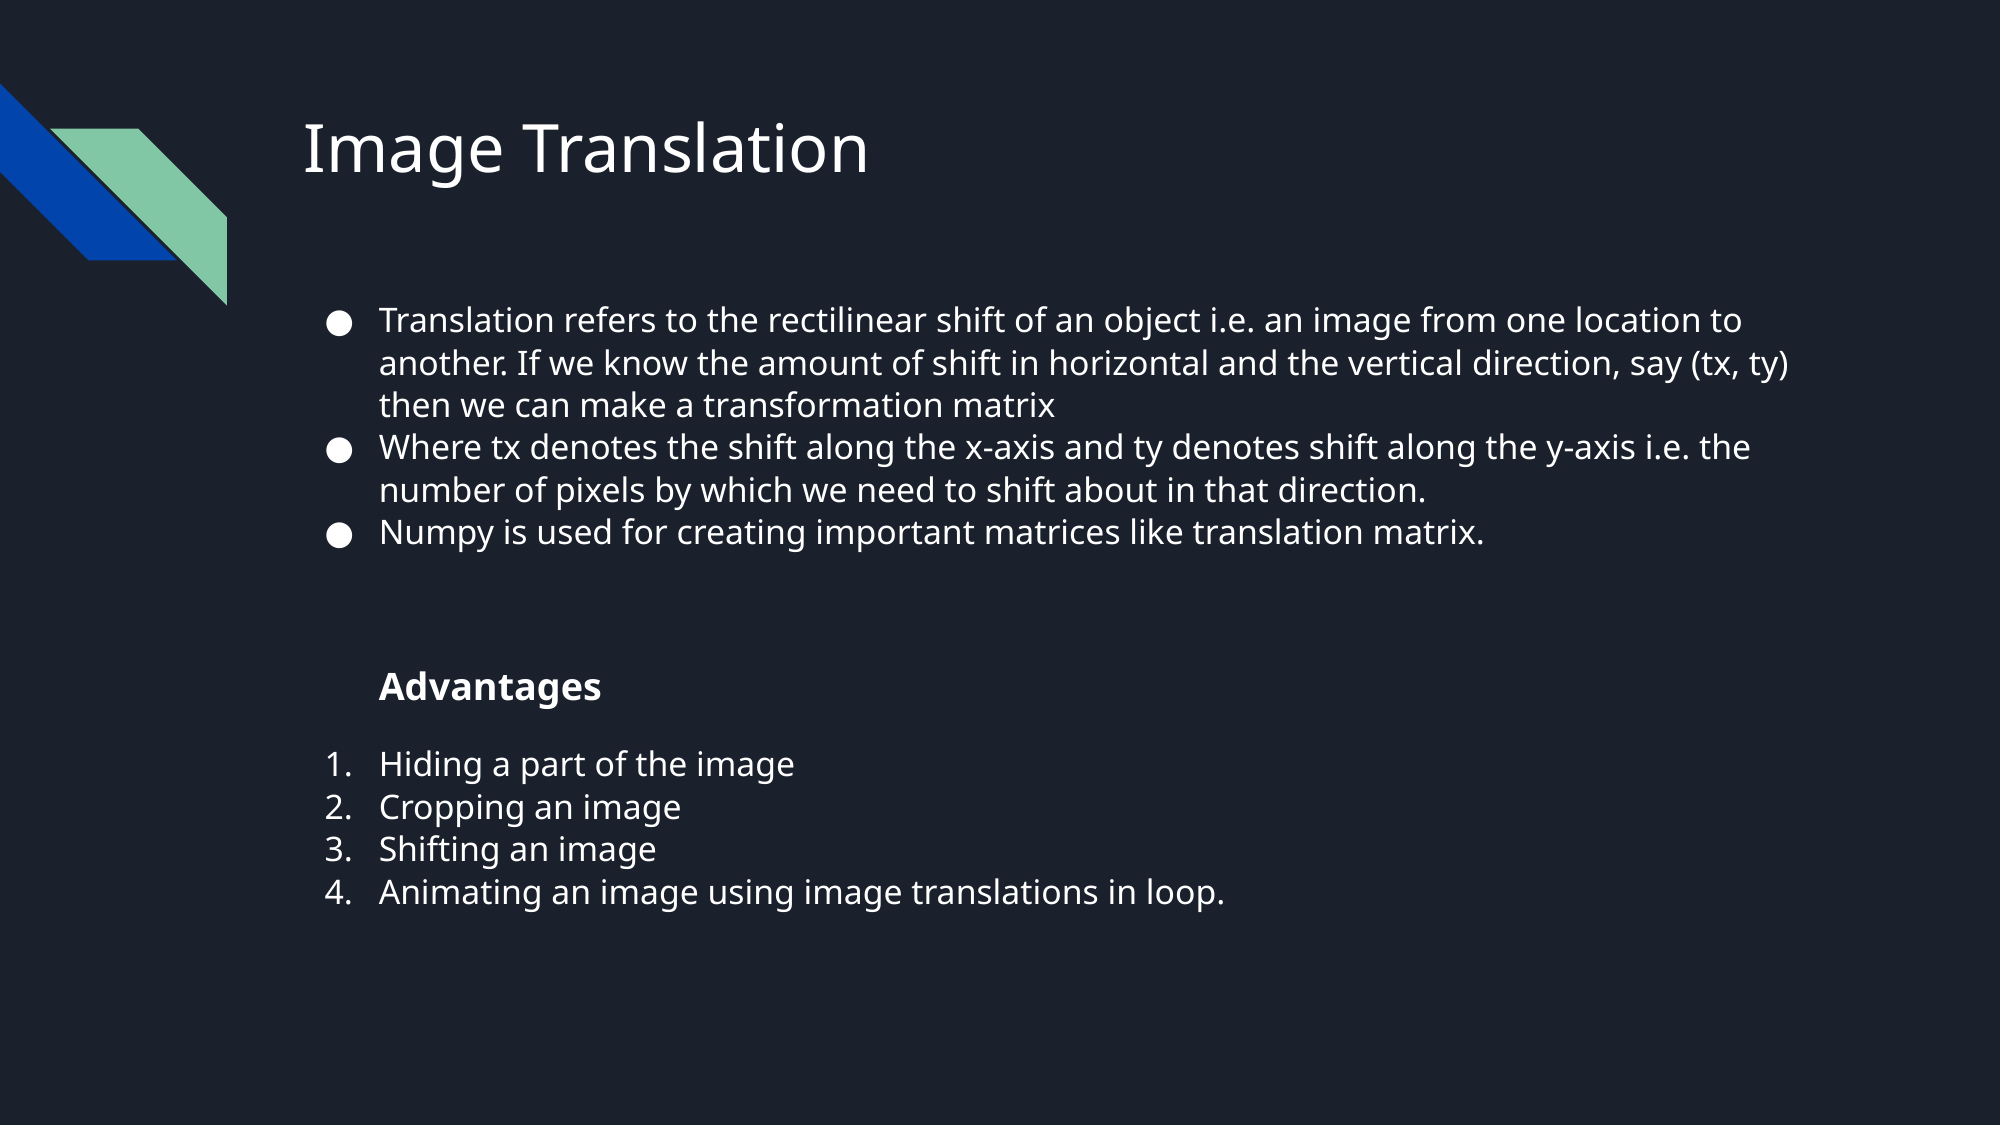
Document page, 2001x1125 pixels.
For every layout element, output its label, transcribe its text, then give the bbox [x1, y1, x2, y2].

list Translation refers to the rectilinear shift of an object i.e. an image from one location to another. If we know the amount of shift in horizontal and the vertical direction, say (tx, ty) then we can make a transformation matrix Where tx denotes the shift along the x-axis and ty denotes shift along the y-axis i.e. the number of pixels by which we need to shift about in that direction. Numpy is used for creating important matrices like translation matrix. Advantages Hiding a part of the image Cropping an image Shifting an image Animating an image using image translations in loop. [283, 276, 1856, 1085]
title Image Translation [283, 86, 1824, 276]
